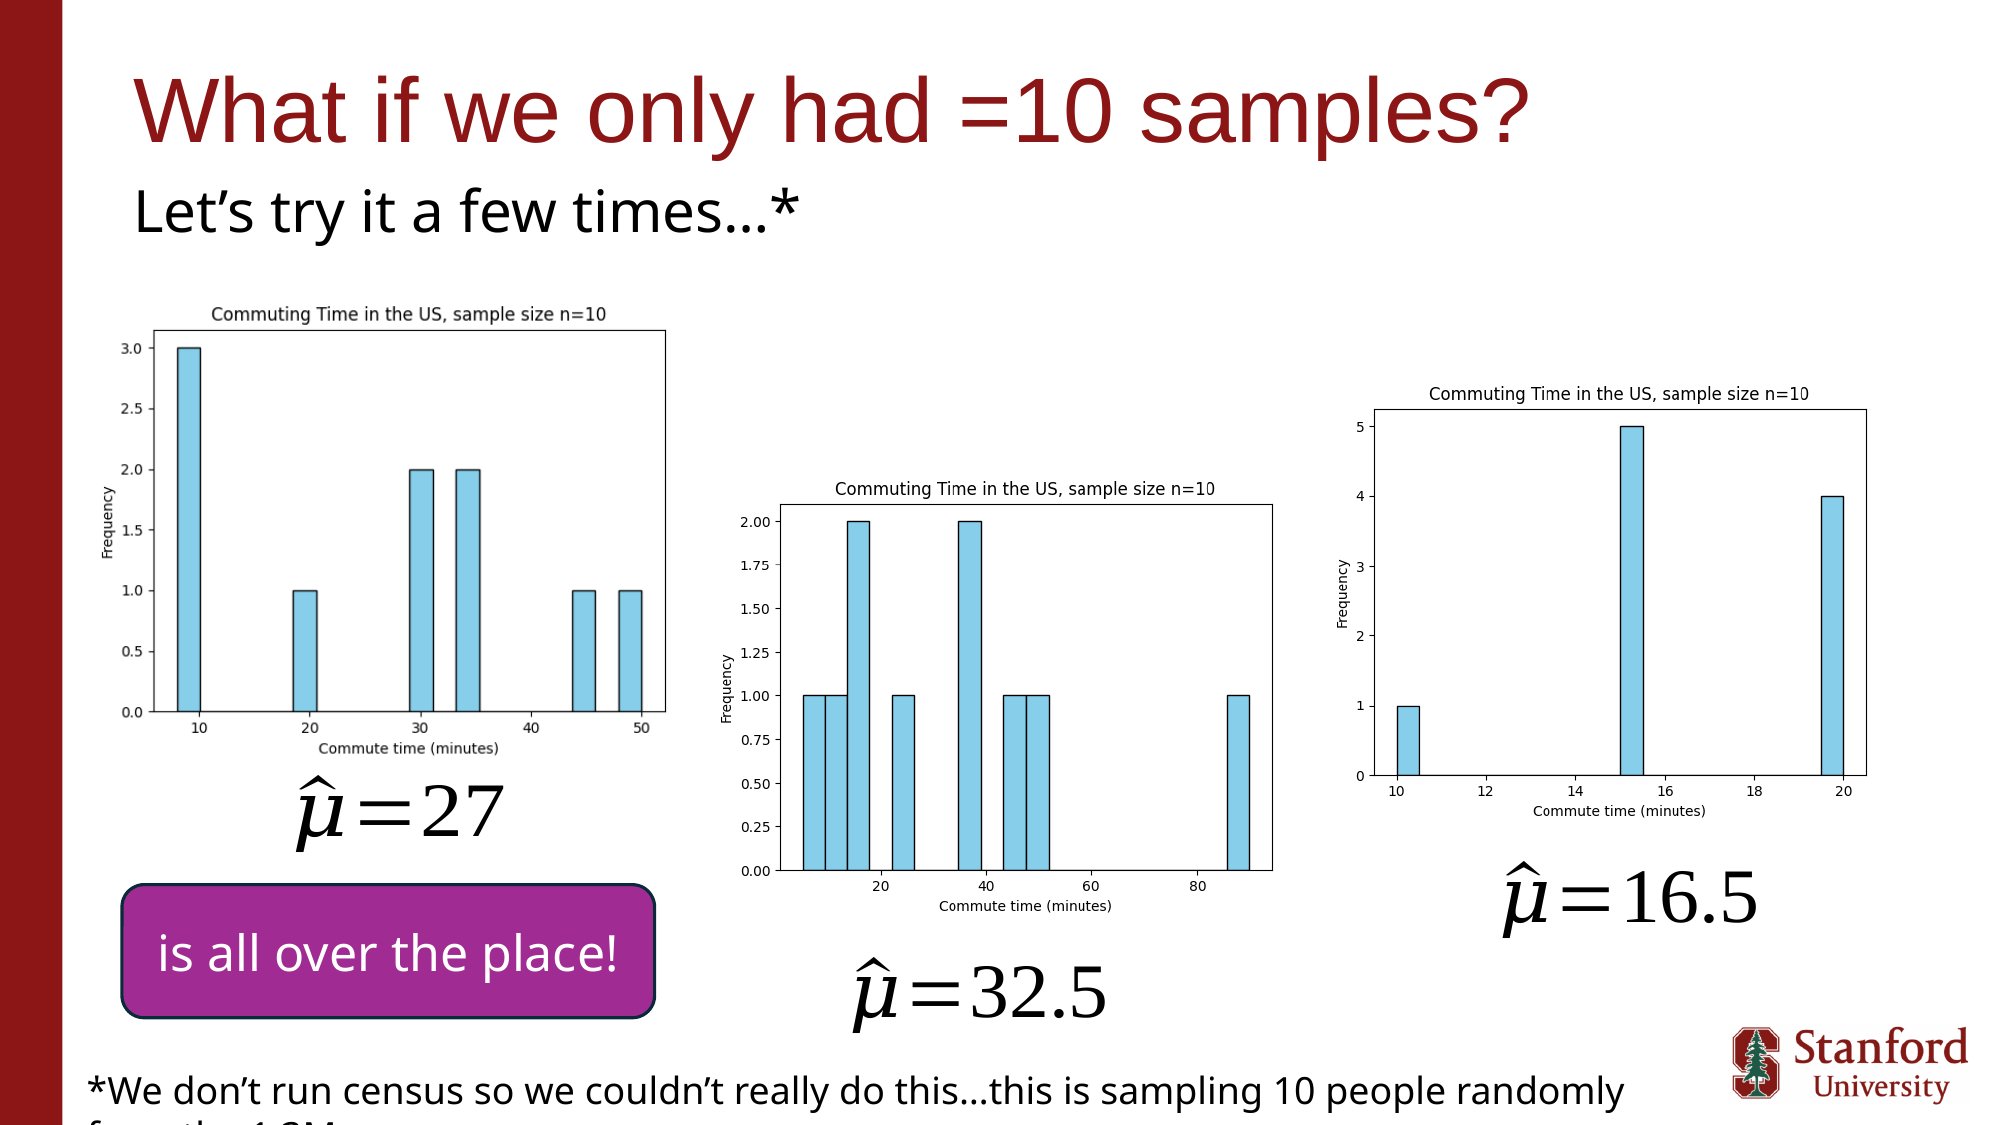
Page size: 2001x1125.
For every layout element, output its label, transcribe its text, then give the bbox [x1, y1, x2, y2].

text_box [1293, 350, 1929, 941]
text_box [700, 446, 1335, 1037]
text_box *We don’t run census so we couldn’t really do this…this is sampling 10 people randomly from the 1.3M. [71, 1059, 1717, 1125]
picture [1726, 1023, 1969, 1107]
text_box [71, 270, 732, 856]
list Let’s try it a few times…* [118, 174, 1844, 268]
